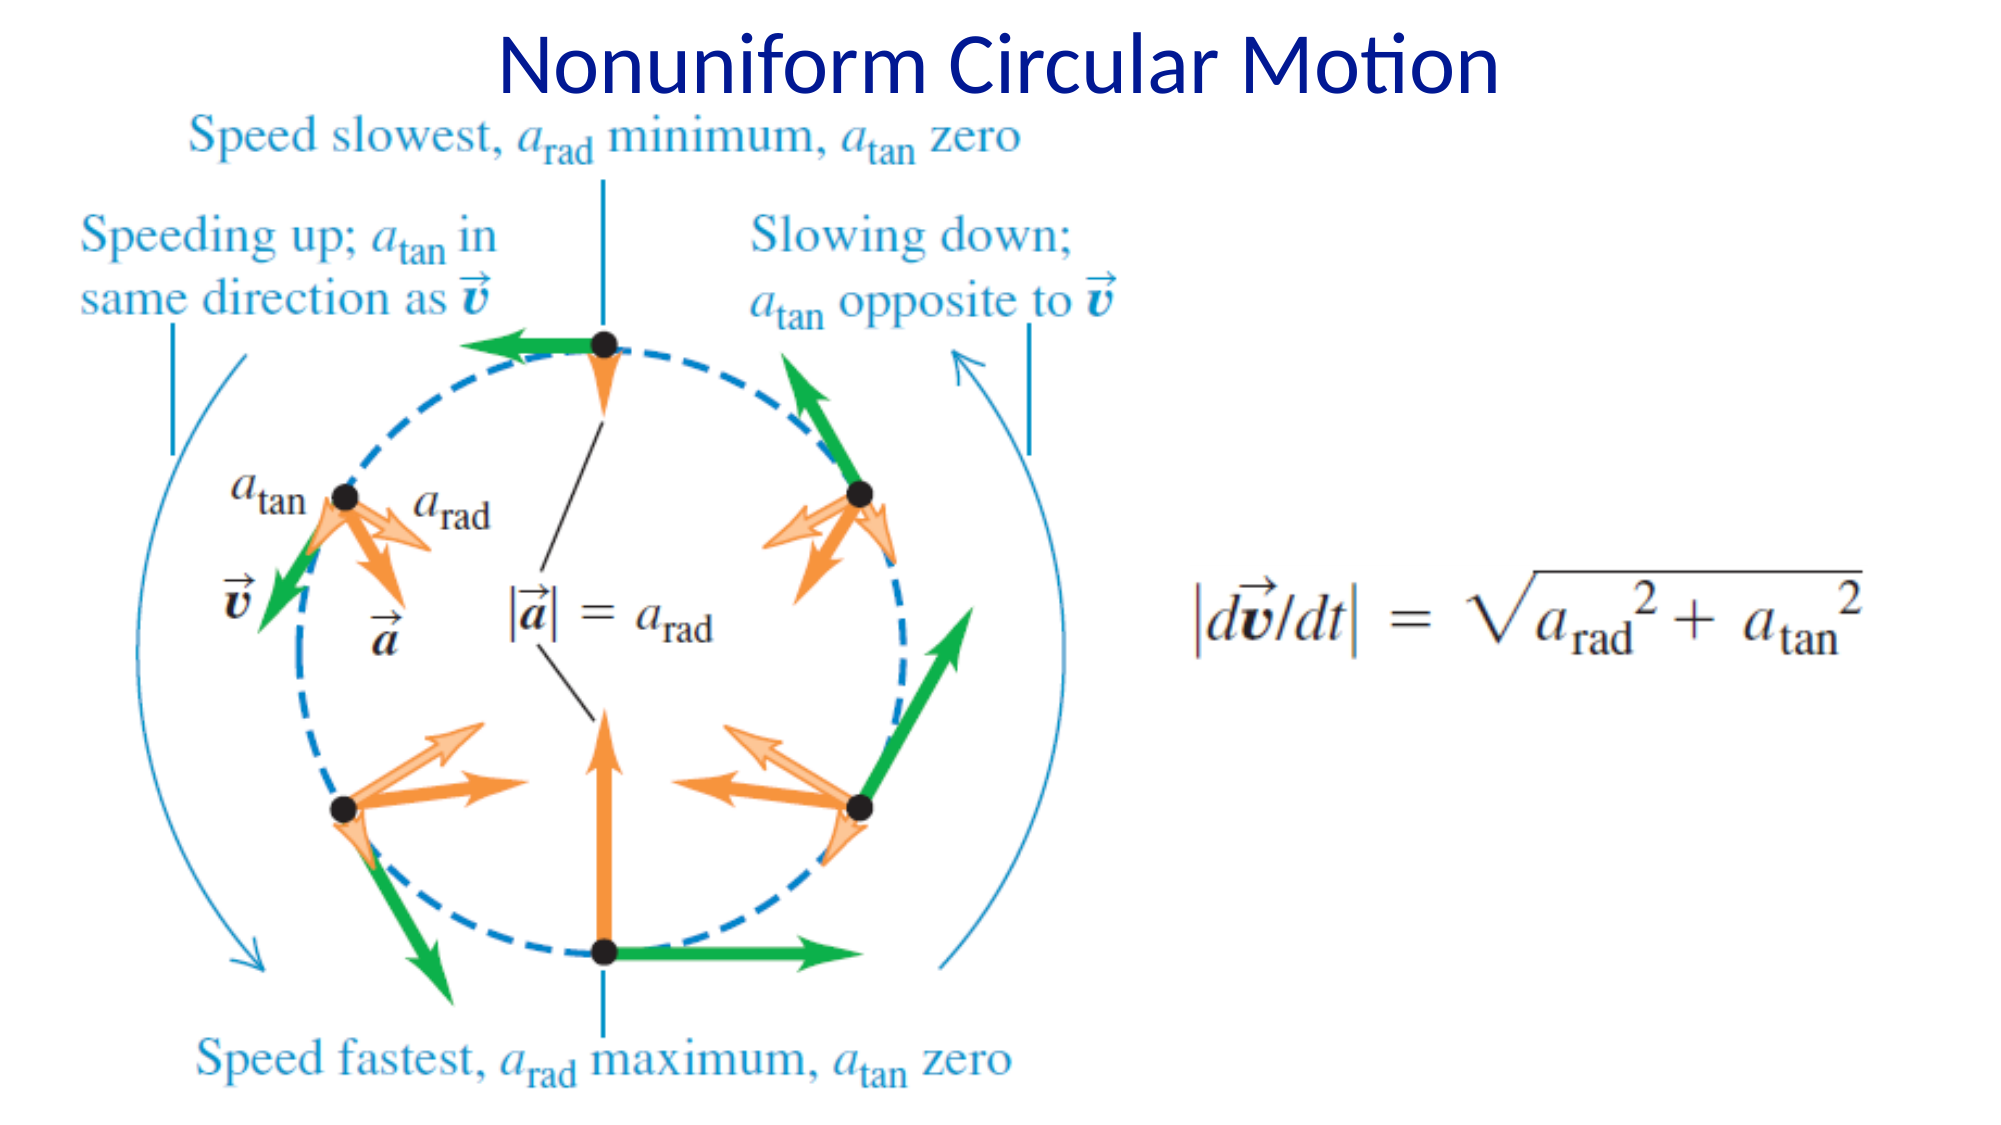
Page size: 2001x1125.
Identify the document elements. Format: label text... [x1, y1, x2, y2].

picture [56, 102, 1121, 1097]
picture [1190, 564, 1869, 672]
text_box Nonuniform Circular Motion [13, 0, 1986, 131]
